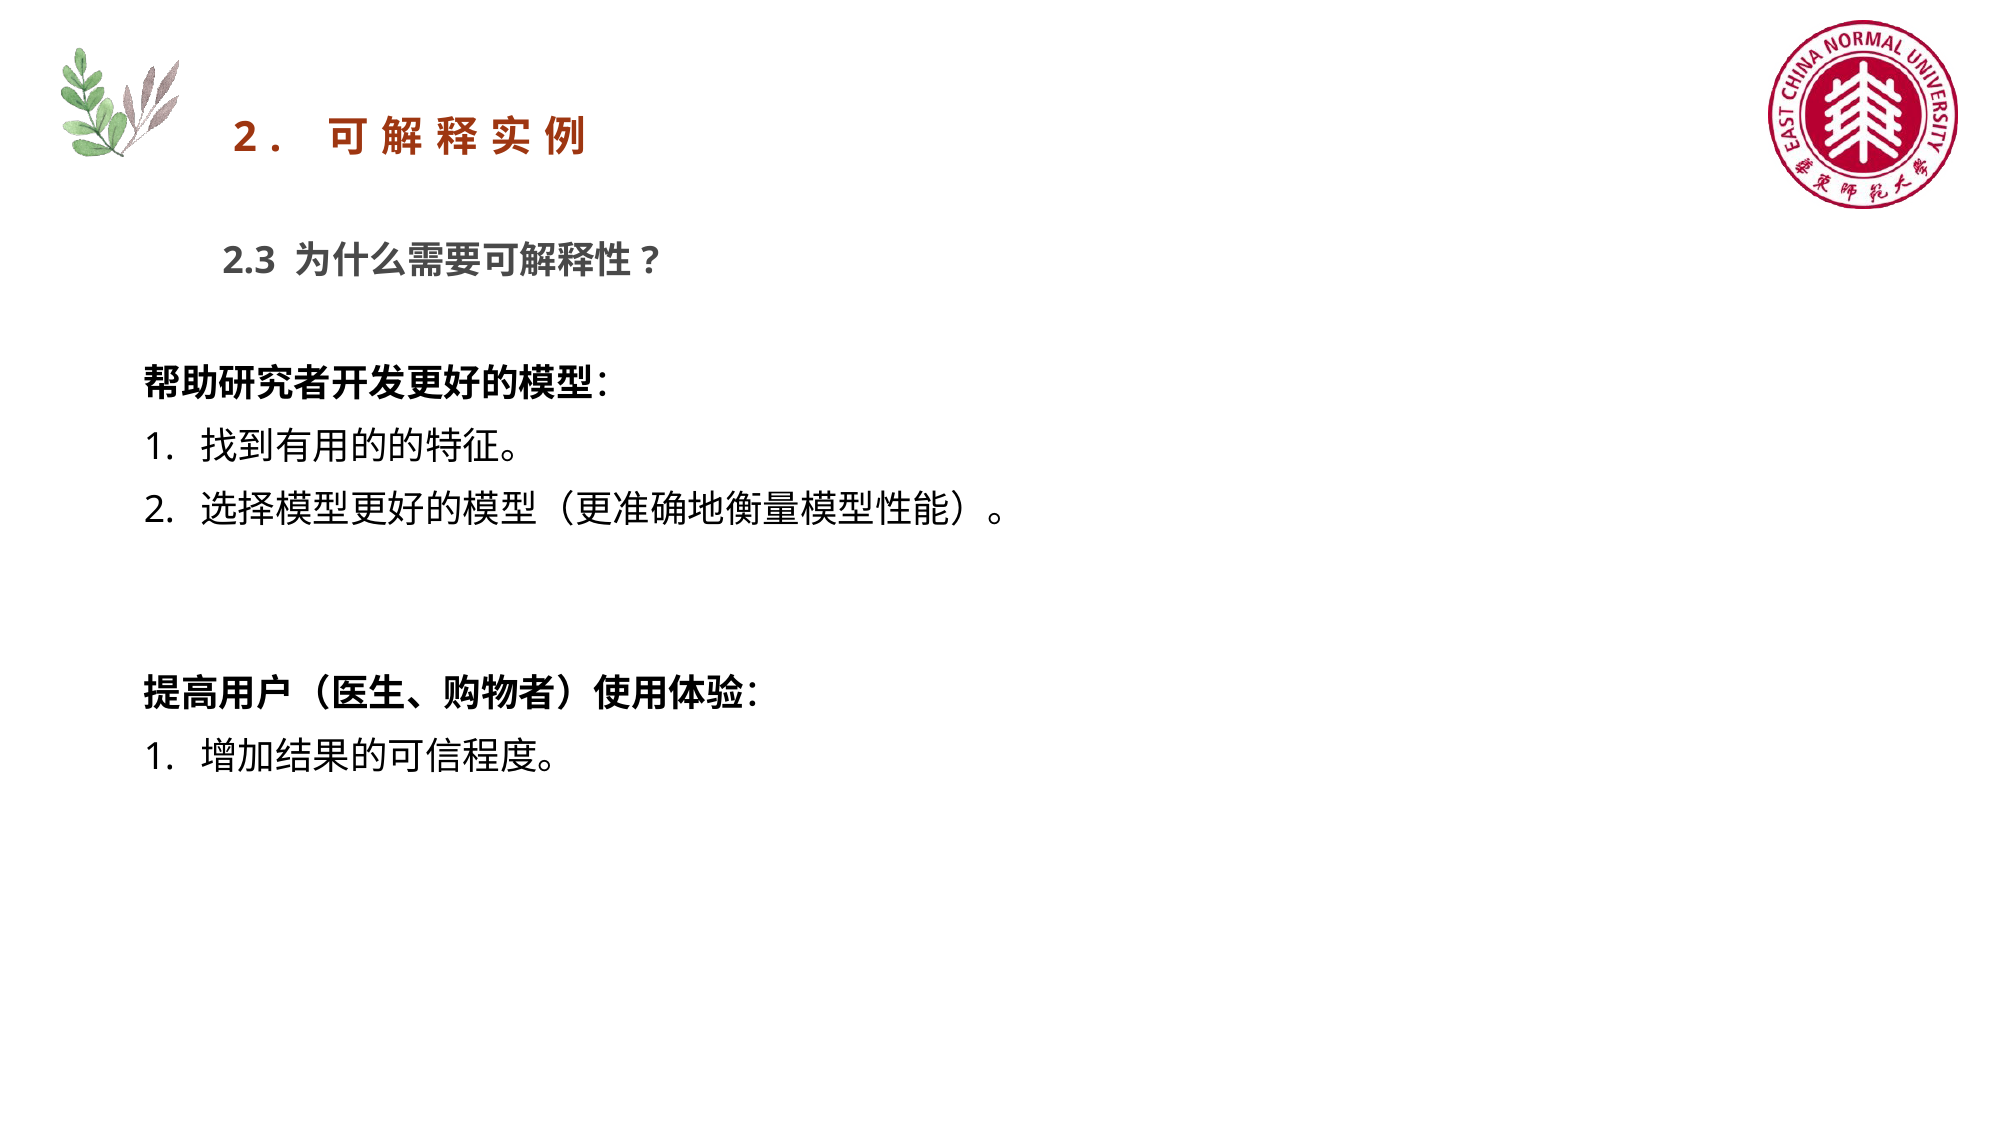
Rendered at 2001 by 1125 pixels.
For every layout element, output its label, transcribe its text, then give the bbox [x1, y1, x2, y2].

picture [1768, 20, 1958, 209]
text_box 2.3 为什么需要可解释性? [207, 210, 1793, 289]
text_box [61, 46, 179, 160]
text_box 2. 可解释实例 [218, 81, 1309, 167]
text_box 提高用户（医生、购物者）使用体验： 增加结果的可信程度。 [129, 643, 1958, 785]
text_box 帮助研究者开发更好的模型： 找到有用的的特征。 选择模型更好的模型（更准确地衡量模型性能）。 [129, 333, 1958, 538]
